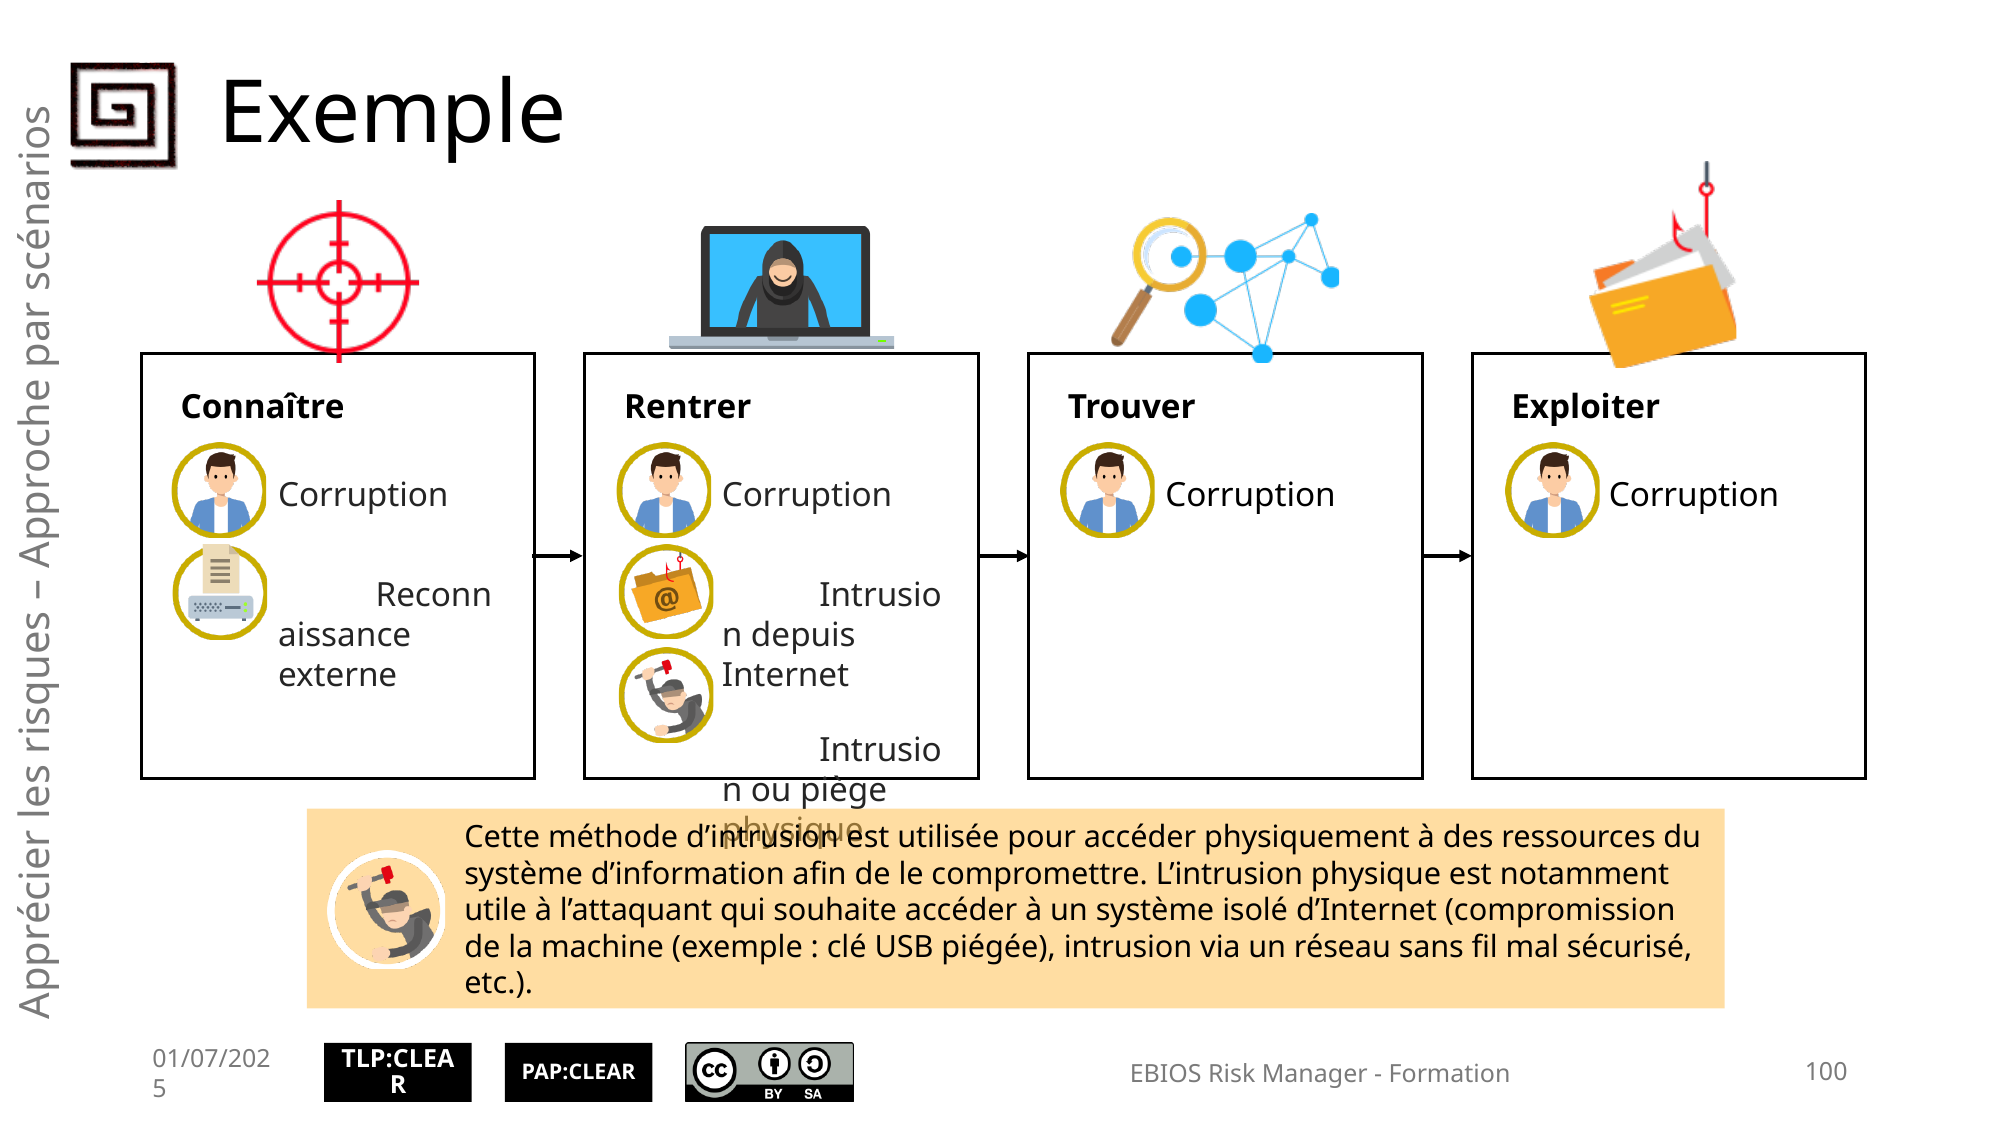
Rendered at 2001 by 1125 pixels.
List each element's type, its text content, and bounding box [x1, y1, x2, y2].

picture [326, 850, 446, 970]
picture [1588, 160, 1737, 369]
picture [172, 544, 268, 641]
picture [1504, 442, 1600, 538]
picture [618, 543, 714, 640]
picture [616, 442, 712, 538]
picture [1110, 213, 1340, 364]
picture [1059, 442, 1156, 538]
title Exemple [203, 59, 1863, 170]
text_box Apprécier les risques – Approche par scénarios [0, 0, 65, 1125]
footer EBIOS Risk Manager - Formation [895, 1042, 1746, 1103]
picture [67, 59, 178, 170]
picture [171, 442, 267, 538]
text_box Connaître Corruption Reconnaissance externe [140, 352, 536, 780]
picture [618, 647, 714, 743]
picture [256, 199, 420, 364]
picture [668, 225, 895, 349]
text_box Exploiter Corruption [1471, 352, 1867, 780]
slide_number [137, 1042, 291, 1103]
picture [685, 1042, 854, 1102]
text_box Rentrer Corruption Intrusion depuis Internet Intrusion ou piège physique [583, 352, 980, 780]
text_box Trouver Corruption [1027, 352, 1424, 780]
slide_number 100 [1771, 1042, 1863, 1103]
text_box Cette méthode d’intrusion est utilisée pour accéder physiquement à des ressources du système d’information afin de le compromettre. L’intrusion physique est notamment utile à l’attaquant qui souhaite accéder à un système isolé d’Internet (compromission de la machine (exemple : clé USB piégée), intrusion via un réseau sans fil mal sécurisé, etc.). [306, 808, 1725, 1009]
